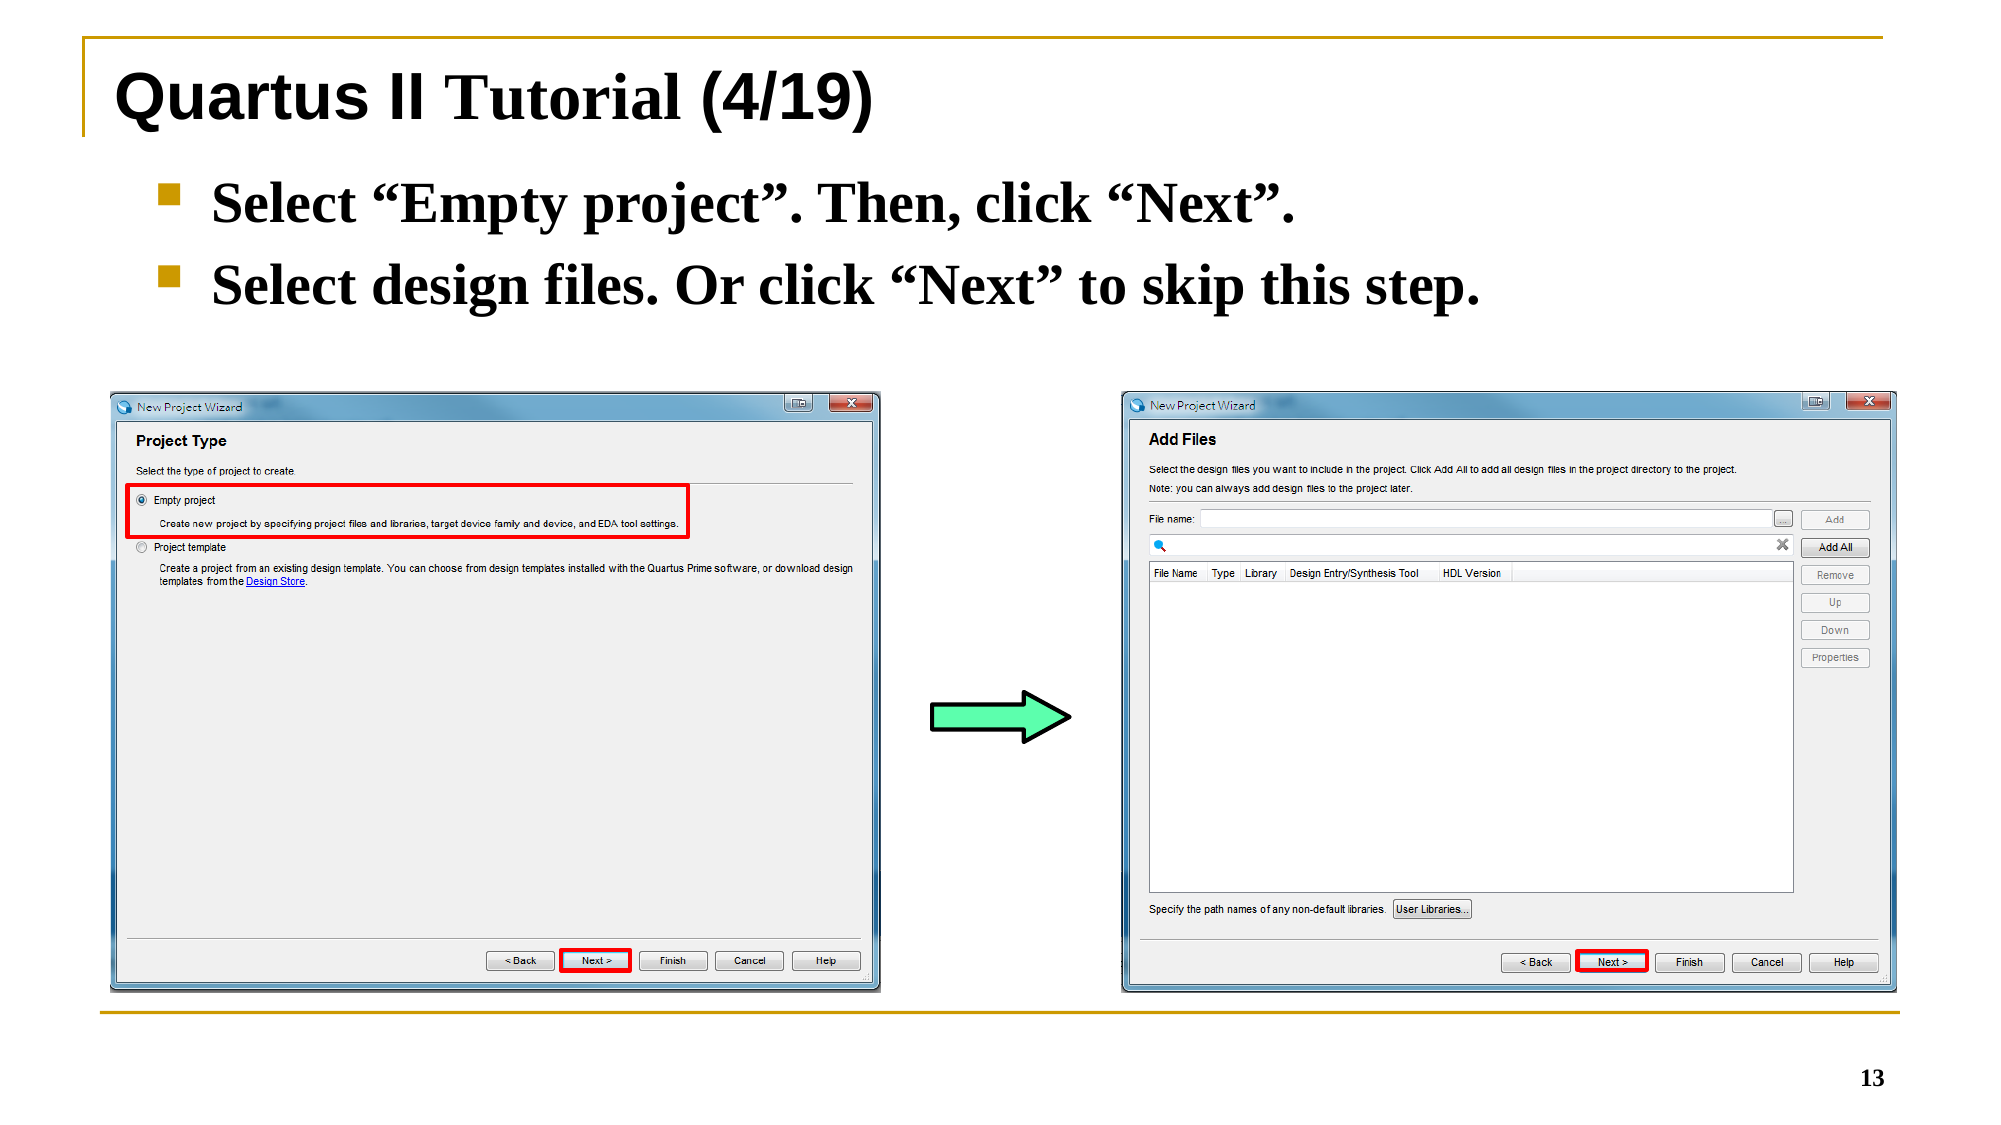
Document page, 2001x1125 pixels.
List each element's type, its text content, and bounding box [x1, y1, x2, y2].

text_box [932, 691, 1070, 742]
text_box Select “Empty project”. Then, click “Next”. Select design files. Or click “Next” to skip this step. [140, 244, 1926, 907]
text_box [1120, 390, 1897, 993]
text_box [110, 390, 881, 993]
title Quartus II Tutorial (4/19) [99, 45, 1961, 244]
slide_number 13 [1433, 1024, 1900, 1100]
